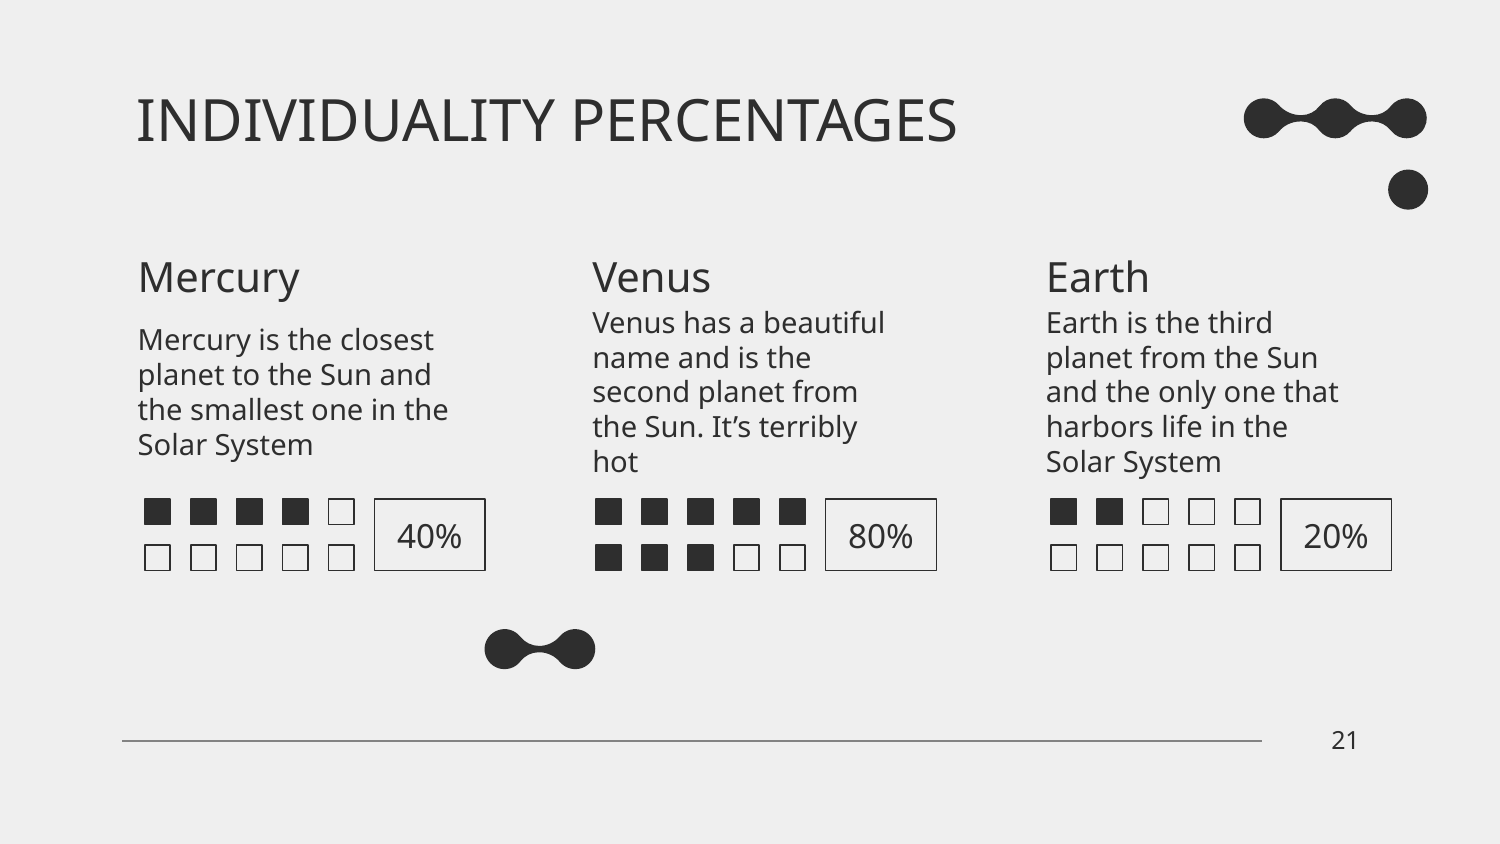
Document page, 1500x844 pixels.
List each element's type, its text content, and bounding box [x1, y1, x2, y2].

text_box [1096, 499, 1123, 525]
text_box [687, 499, 714, 525]
text_box [282, 545, 309, 571]
text_box [144, 499, 171, 525]
text_box 40% [374, 499, 486, 571]
text_box [236, 545, 263, 571]
text_box [1142, 545, 1169, 571]
text_box Earth [1030, 248, 1377, 304]
text_box [1051, 545, 1077, 571]
text_box [1234, 499, 1261, 525]
text_box Mercury [122, 248, 469, 304]
text_box [328, 545, 355, 571]
text_box [595, 545, 622, 571]
text_box [687, 545, 714, 571]
text_box [190, 545, 217, 571]
text_box 80% [825, 499, 937, 571]
text_box Mercury is the closest planet to the Sun and the smallest one in the Solar System [122, 313, 469, 469]
title INDIVIDUALITY PERCENTAGES [121, 86, 1197, 150]
text_box [328, 499, 355, 525]
text_box [190, 499, 217, 525]
text_box [733, 545, 760, 571]
text_box [1051, 499, 1077, 525]
text_box [733, 499, 760, 525]
text_box Venus has a beautiful name and is the second planet from the Sun. It’s terribly hot [577, 313, 923, 469]
text_box [779, 499, 806, 525]
text_box [1096, 545, 1123, 571]
text_box [641, 545, 668, 571]
text_box Venus [577, 248, 923, 304]
slide_number ‹#› [1312, 725, 1379, 758]
text_box [484, 629, 596, 670]
text_box [282, 499, 309, 525]
text_box [144, 545, 171, 571]
text_box [236, 499, 263, 525]
text_box [595, 499, 622, 525]
text_box [1188, 545, 1215, 571]
text_box [779, 545, 806, 571]
text_box Earth is the third planet from the Sun and the only one that harbors life in the Solar System [1030, 313, 1377, 469]
text_box [1142, 499, 1169, 525]
text_box [1234, 545, 1261, 571]
text_box 20% [1280, 499, 1392, 571]
text_box [1188, 499, 1215, 525]
text_box [641, 499, 668, 525]
